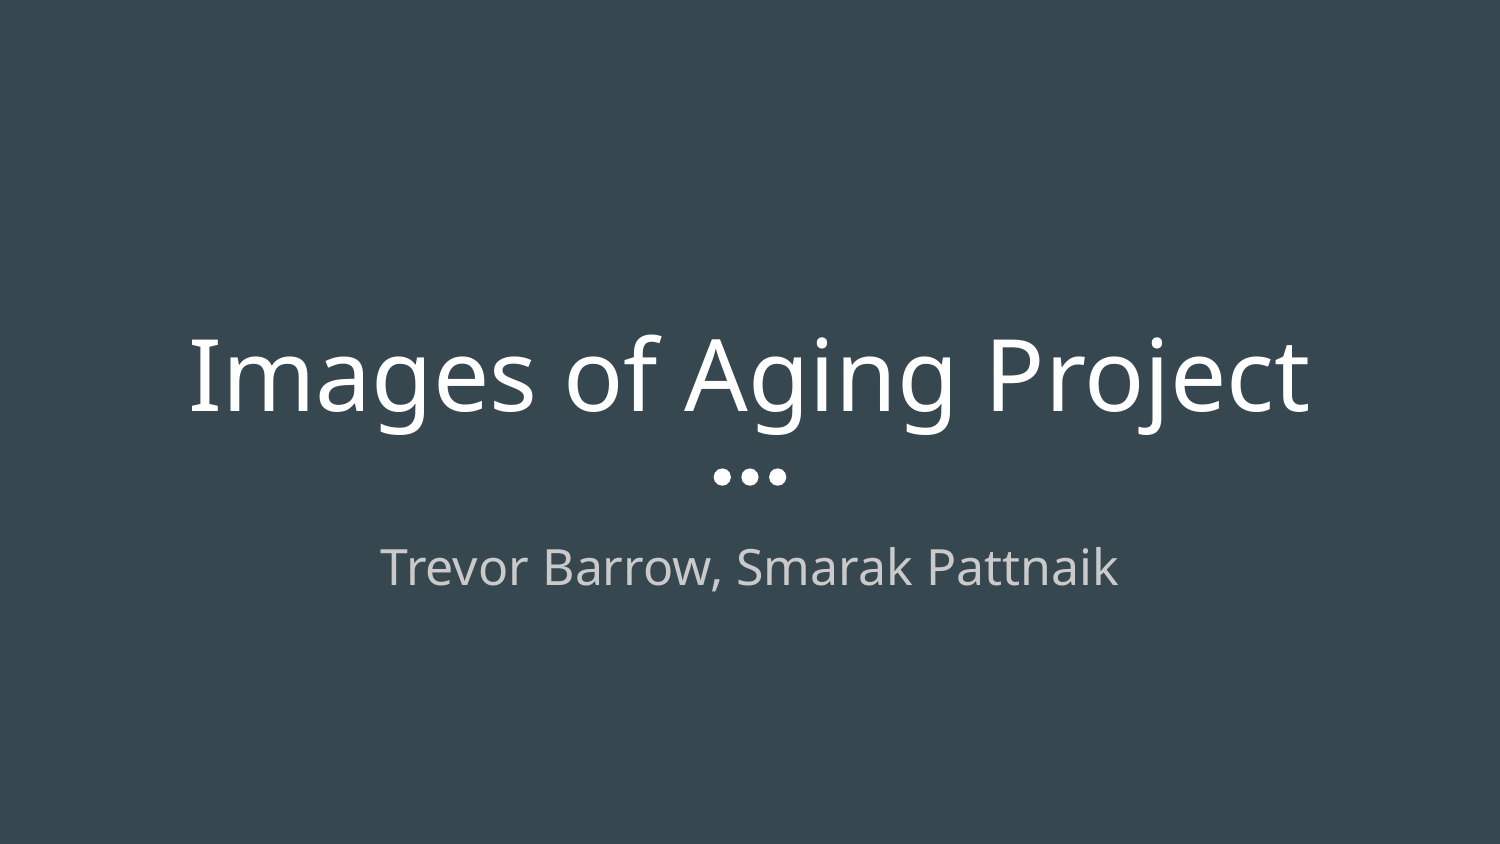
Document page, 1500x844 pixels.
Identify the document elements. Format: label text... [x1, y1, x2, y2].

subtitle Trevor Barrow, Smarak Pattnaik [110, 520, 1390, 651]
title Images of Aging Project [110, 162, 1390, 447]
